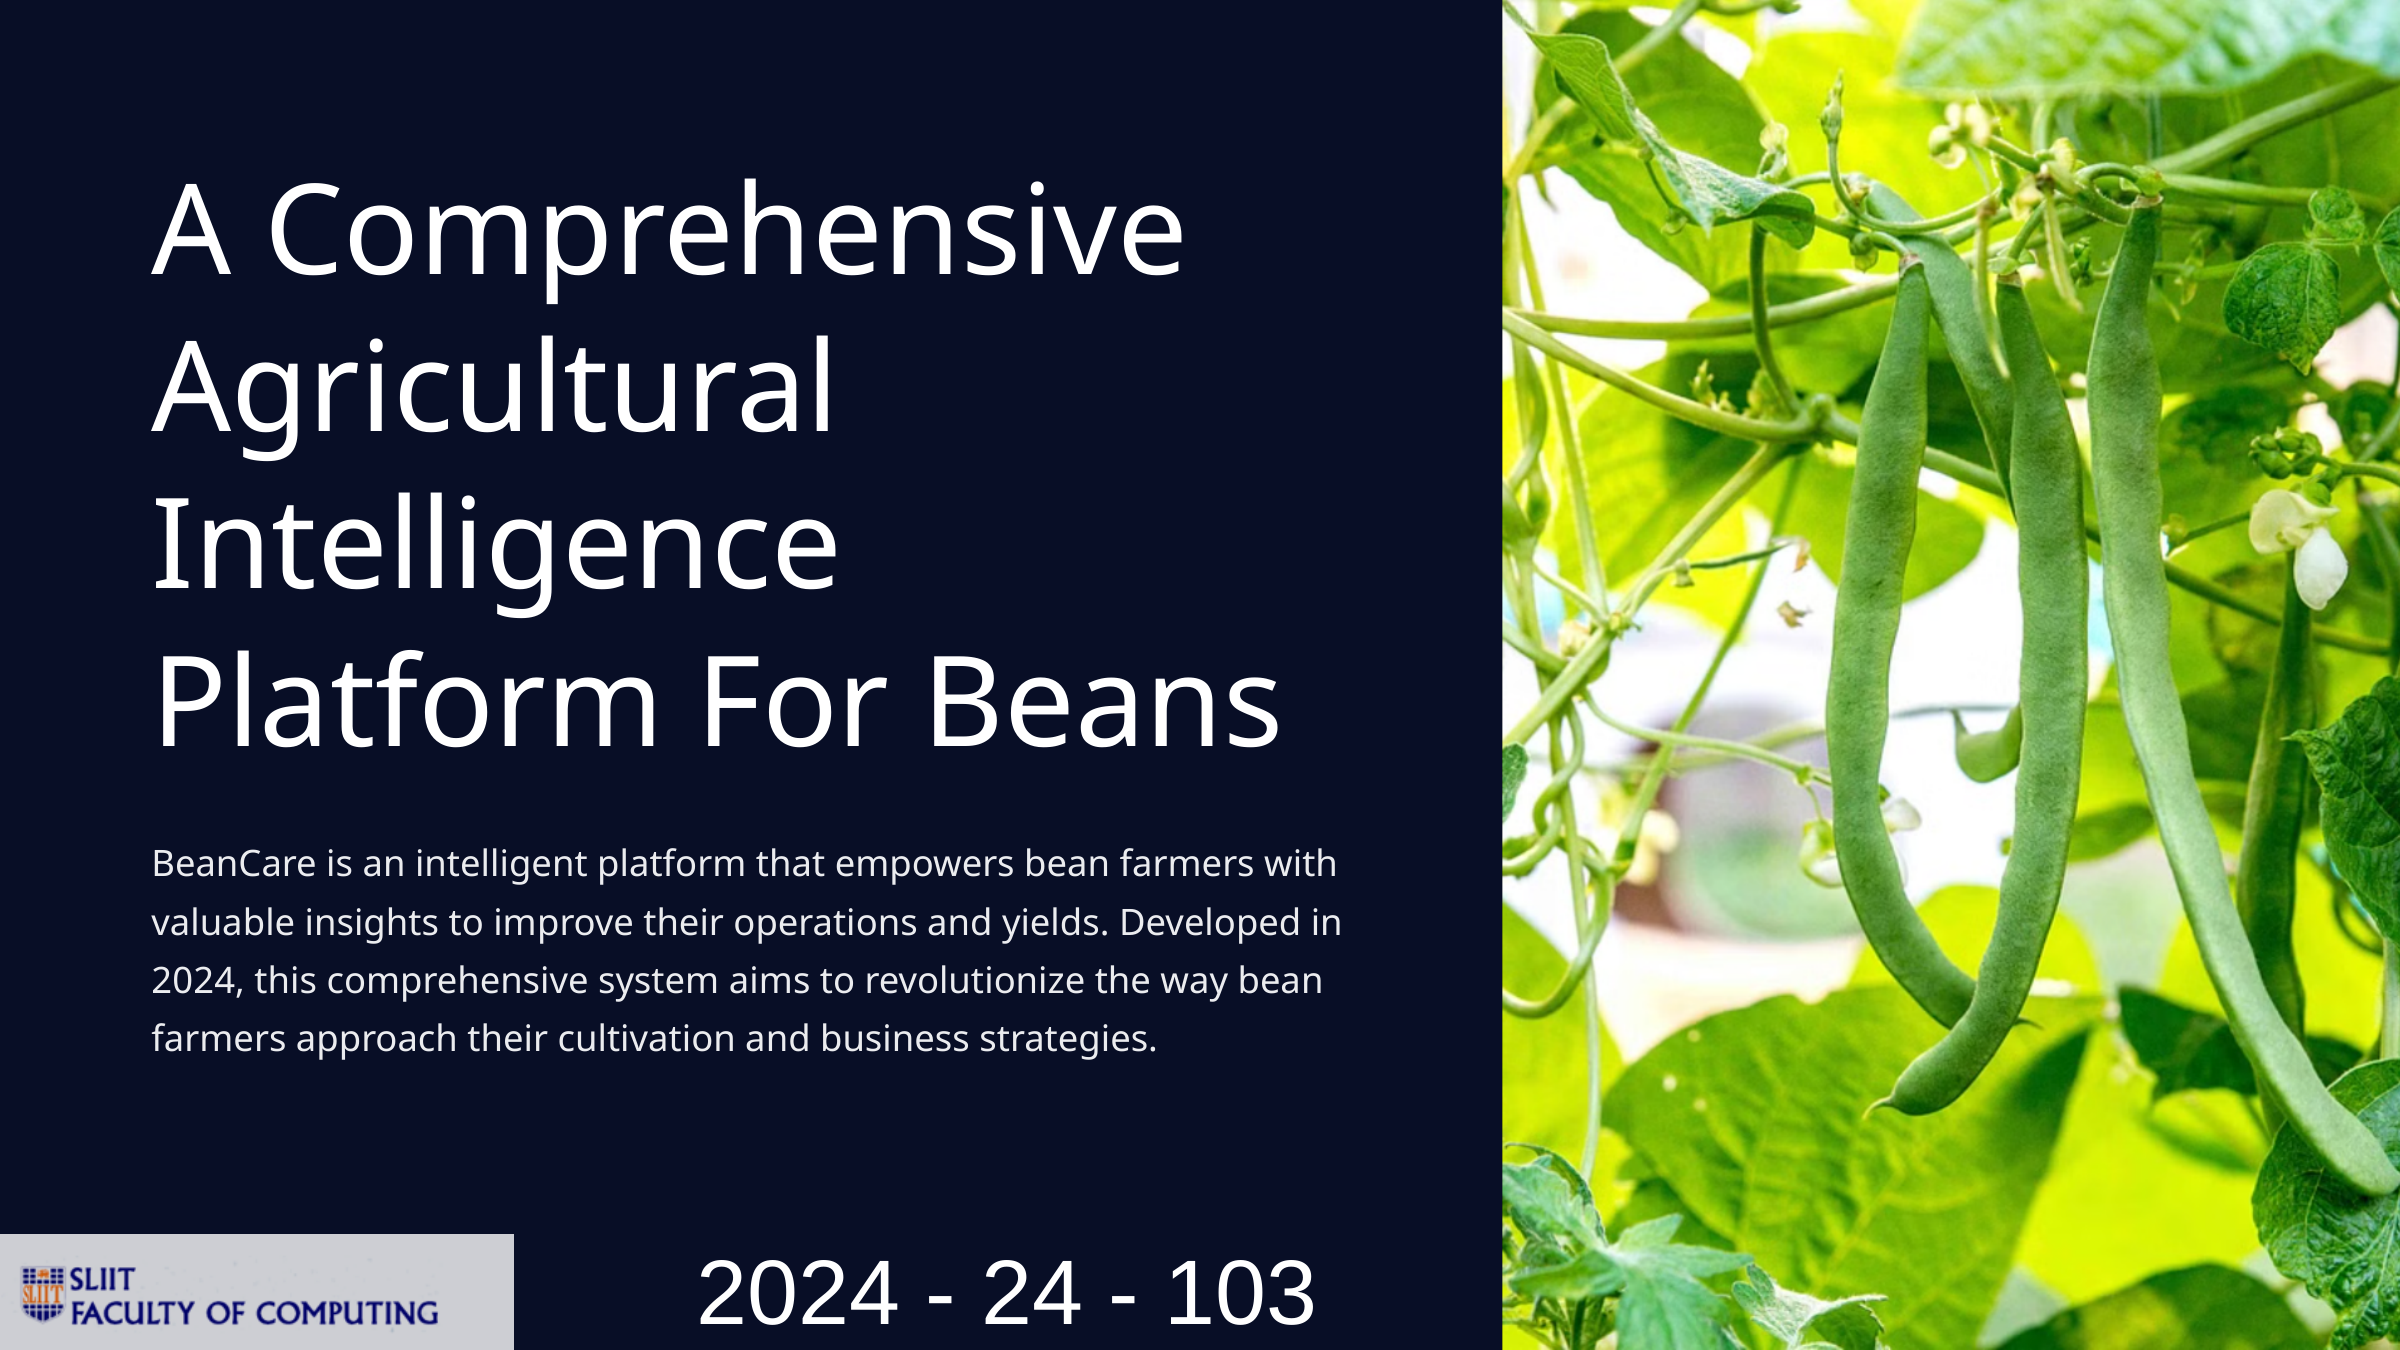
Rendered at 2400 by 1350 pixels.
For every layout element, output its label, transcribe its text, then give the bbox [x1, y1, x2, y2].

text_box A Comprehensive Agricultural Intelligence Platform For Beans [136, 135, 1364, 764]
text_box 2024 - 24 - 103 [581, 1228, 1434, 1344]
picture [0, 1234, 514, 1350]
text_box [0, 0, 1501, 1350]
picture [1501, 0, 2400, 1350]
text_box BeanCare is an intelligent platform that empowers bean farmers with valuable insights to improve their operations and yields. Developed in 2024, this comprehensive system aims to revolutionize the way bean farmers approach their cultivation and business strategies. [136, 818, 1364, 1110]
